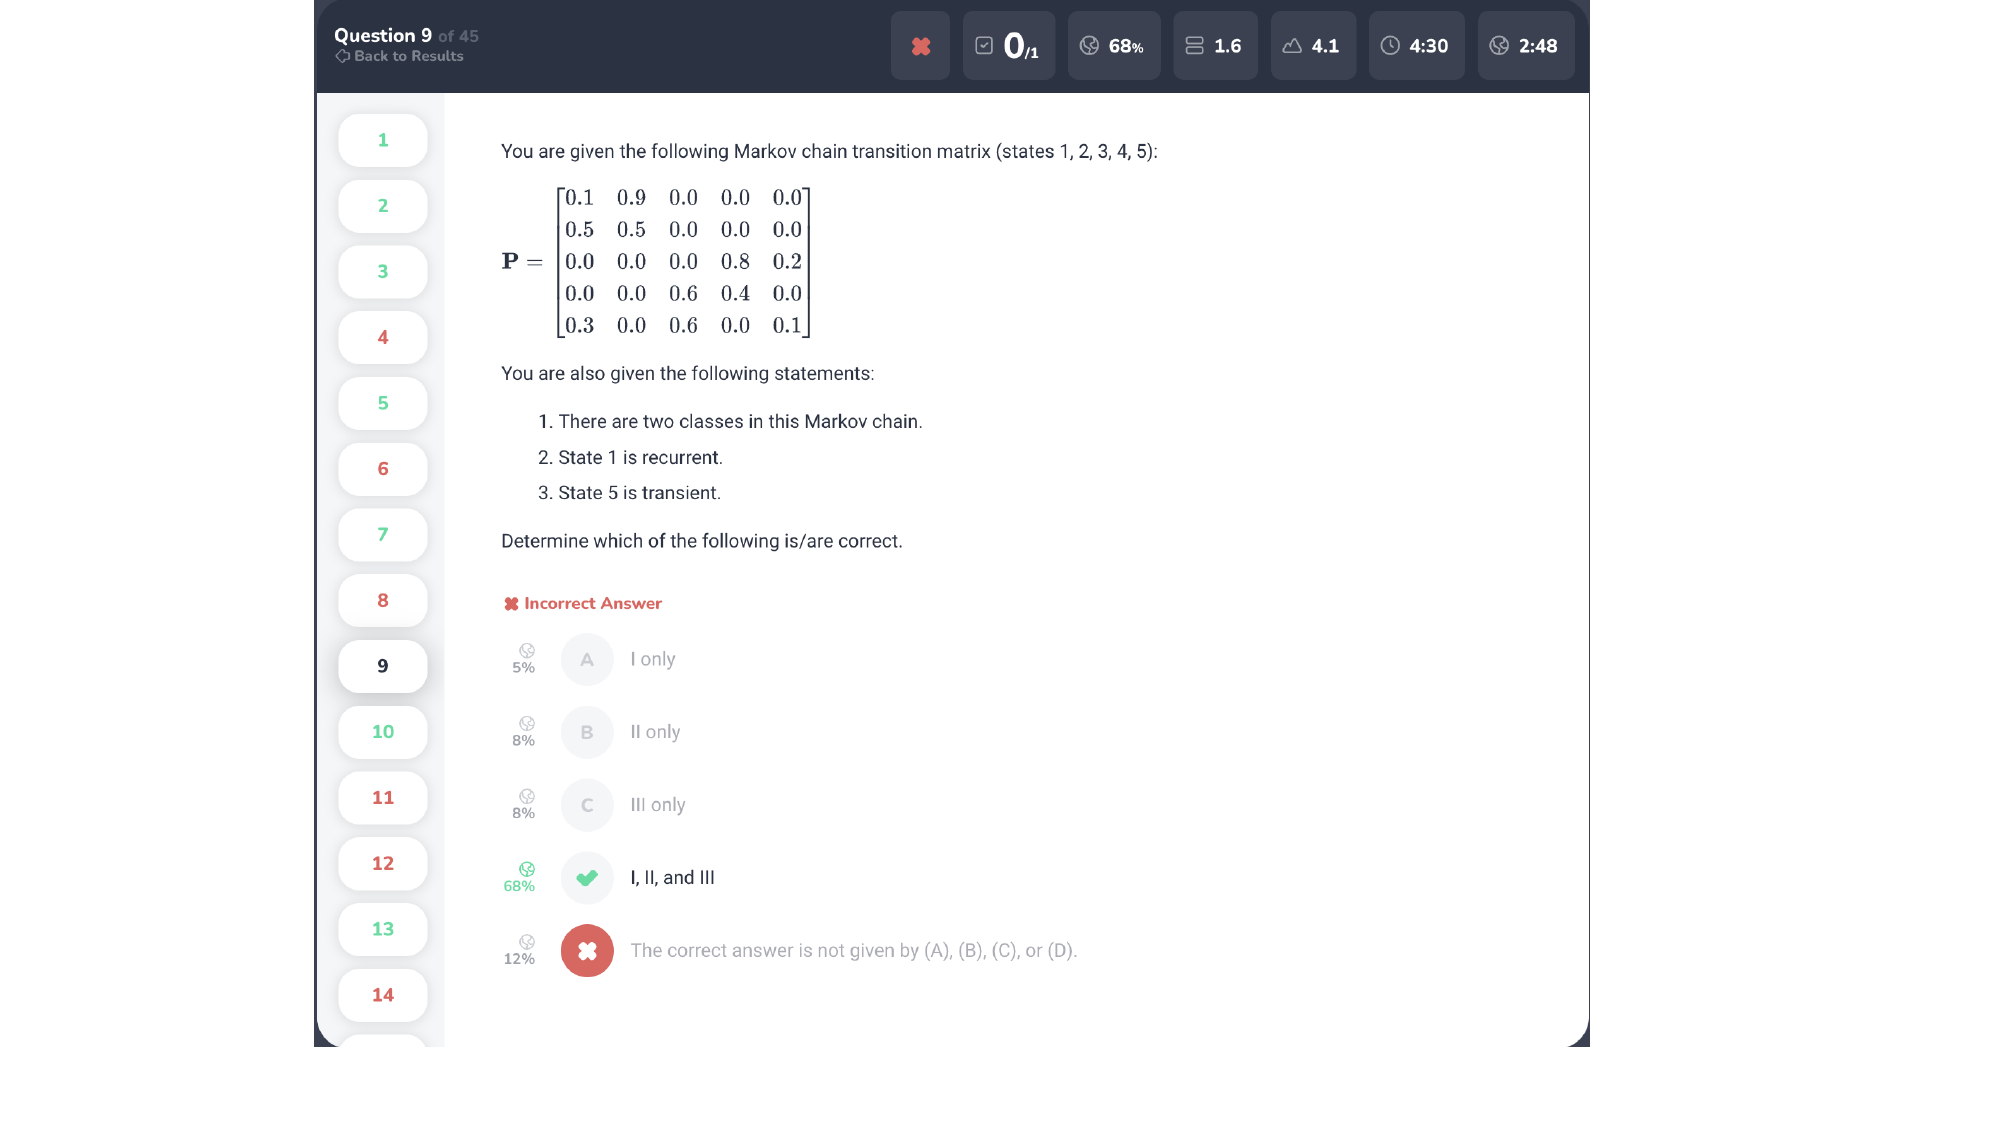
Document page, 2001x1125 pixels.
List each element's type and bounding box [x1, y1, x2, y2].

picture [313, 0, 1590, 1047]
